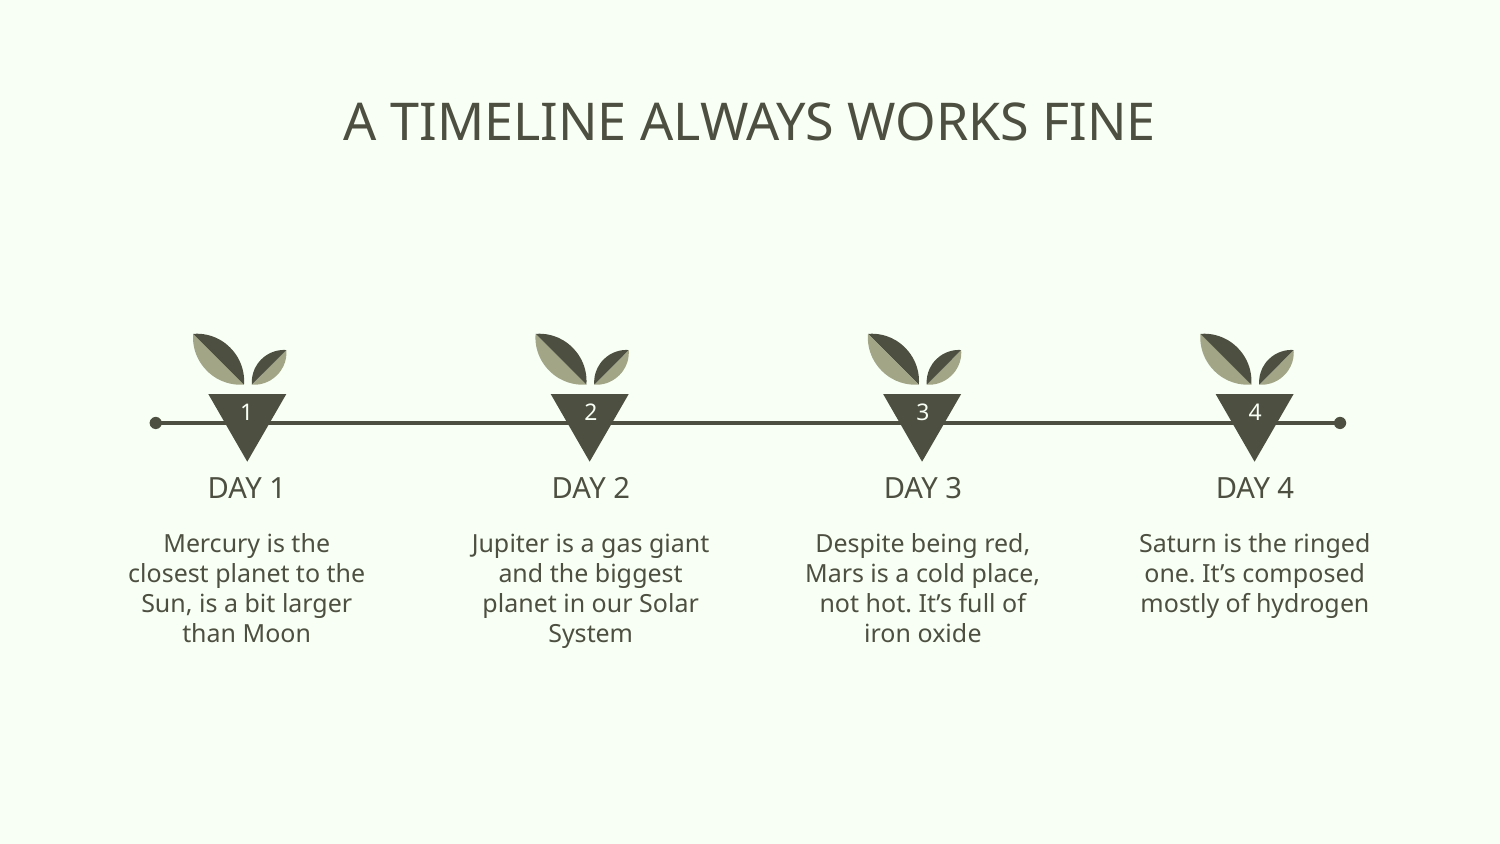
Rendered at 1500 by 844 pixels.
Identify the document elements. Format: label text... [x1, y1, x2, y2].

text_box DAY 1 [121, 468, 371, 516]
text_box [189, 333, 289, 462]
title A TIMELINE ALWAYS WORKS FINE [116, 88, 1384, 238]
text_box Despite being red, Mars is a cold place, not hot. It’s full of iron oxide [797, 526, 1047, 647]
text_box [864, 333, 964, 462]
text_box Saturn is the ringed one. It’s composed mostly of hydrogen [1129, 526, 1379, 647]
text_box Mercury is the closest planet to the Sun, is a bit larger than Moon [121, 526, 371, 647]
text_box Jupiter is a gas giant and the biggest planet in our Solar System [465, 526, 715, 647]
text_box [532, 333, 631, 462]
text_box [1197, 333, 1296, 462]
text_box DAY 3 [797, 468, 1047, 516]
text_box DAY 4 [1129, 468, 1379, 516]
text_box DAY 2 [465, 468, 715, 516]
